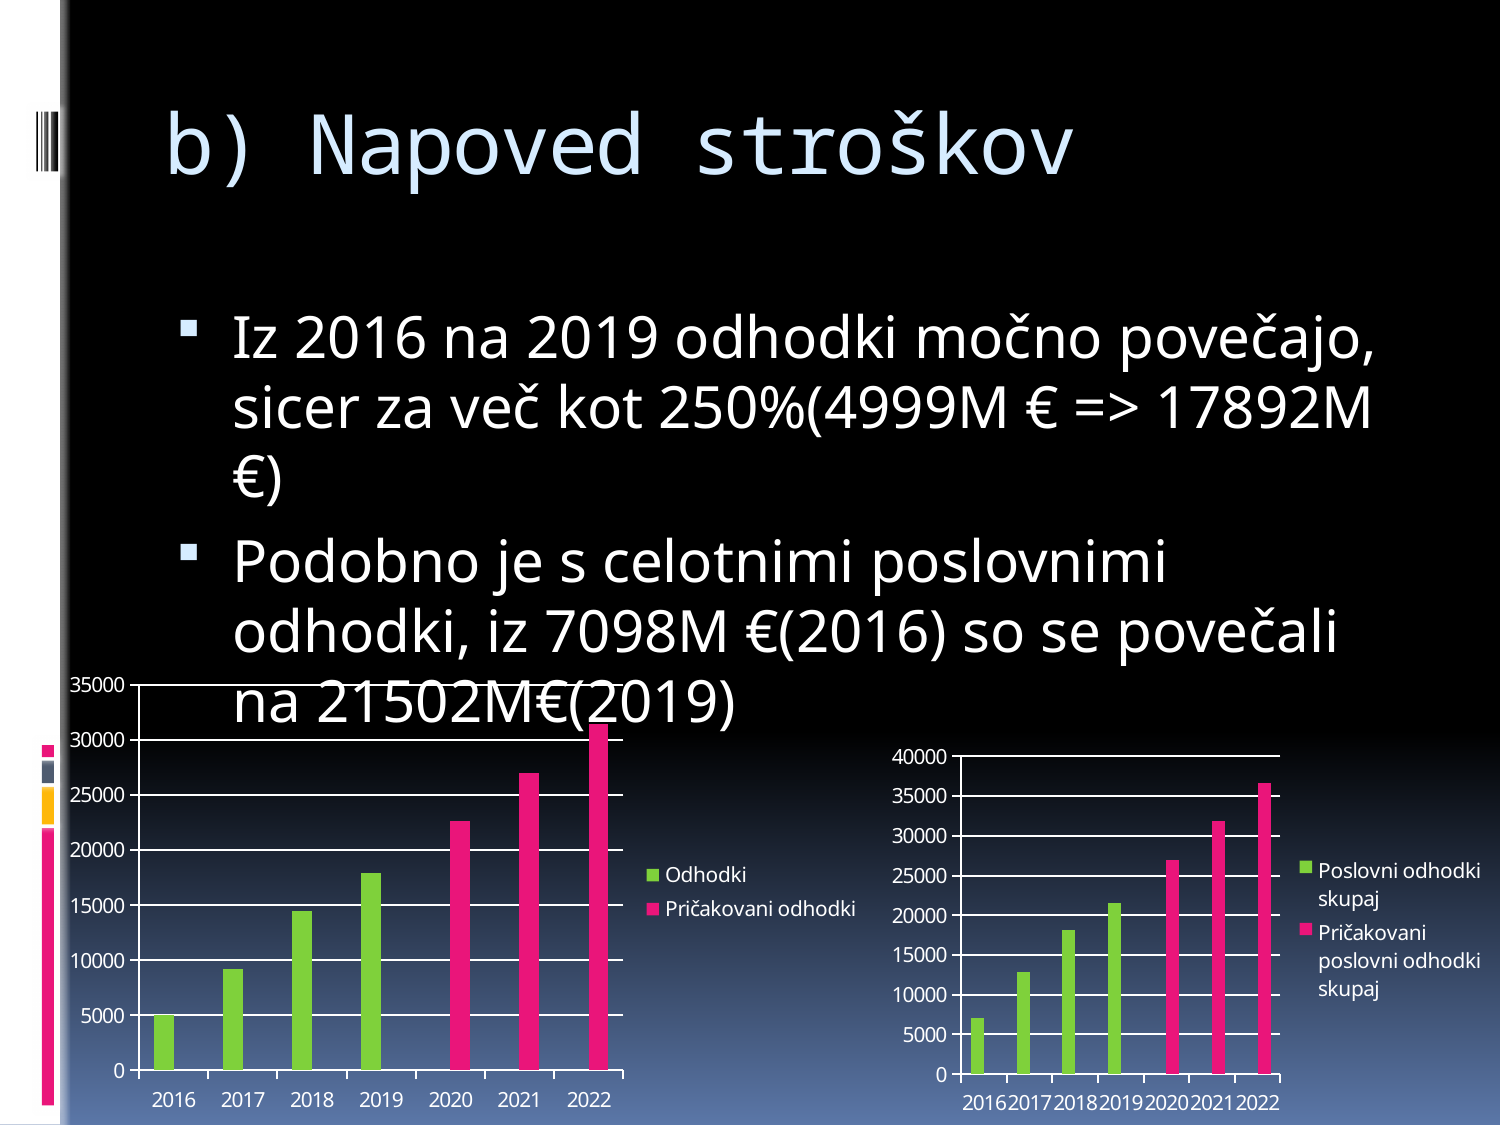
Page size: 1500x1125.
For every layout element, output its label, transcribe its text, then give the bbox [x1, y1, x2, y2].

title b) Napoved stroškov [150, 83, 1425, 234]
list Iz 2016 na 2019 odhodki močno povečajo, sicer za več kot 250%(4999M € => 17892M €) Podobno je s celotnimi poslovnimi odhodki, iz 7098M €(2016) so se povečali na 21502M€(2019) [150, 292, 1425, 726]
chart [52, 661, 876, 1124]
chart [878, 734, 1500, 1125]
